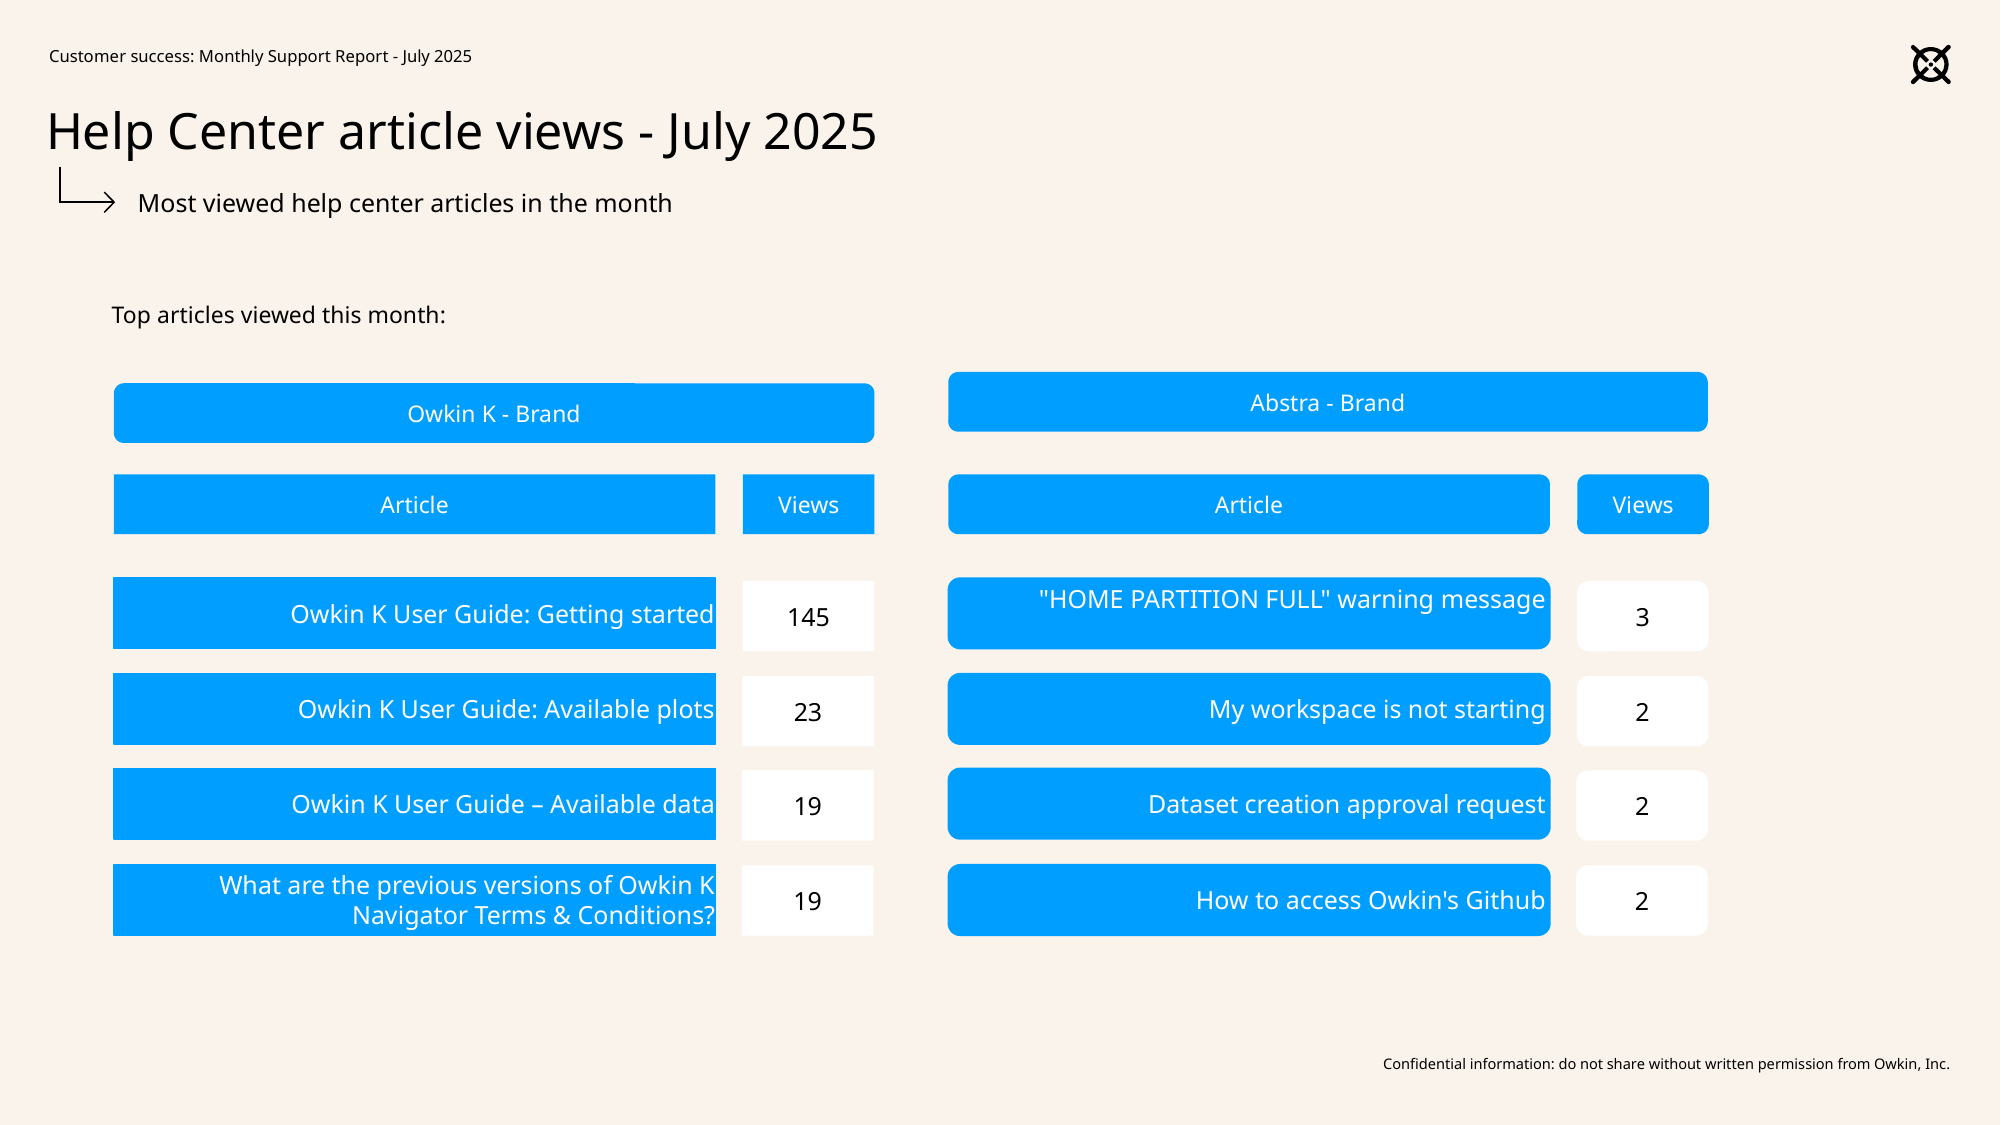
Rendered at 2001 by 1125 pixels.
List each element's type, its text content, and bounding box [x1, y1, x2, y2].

list 19 [741, 865, 874, 936]
text_box How to access Owkin's Github [948, 864, 1550, 936]
text_box Owkin K - Brand [113, 383, 875, 443]
text_box 3 [1577, 581, 1709, 652]
list Article [113, 474, 716, 535]
text_box Views [1577, 474, 1709, 535]
list What are the previous versions of Owkin K Navigator Terms & Conditions? [113, 864, 716, 936]
list Views [742, 474, 875, 535]
list 19 [742, 770, 874, 841]
text_box Article [948, 474, 1550, 535]
subtitle Customer success: Monthly Support Report - July 2025 [49, 38, 773, 74]
text_box 2 [1576, 676, 1709, 747]
text_box Most viewed help center articles in the month [137, 187, 836, 223]
text_box 2 [1576, 770, 1709, 841]
list Owkin K User Guide – Available data [113, 768, 716, 839]
text_box 2 [1576, 865, 1708, 936]
text_box Abstra - Brand [948, 371, 1708, 432]
text_box Dataset creation approval request [948, 768, 1550, 839]
list 23 [742, 676, 874, 747]
list 145 [742, 581, 875, 652]
title Help Center article views - July 2025 [46, 106, 1219, 186]
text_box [59, 167, 115, 213]
text_box "HOME PARTITION FULL" warning message [948, 578, 1550, 649]
list Owkin K User Guide: Getting started [113, 578, 716, 649]
list Owkin K User Guide: Available plots [113, 673, 716, 745]
text_box Top articles viewed this month: [96, 287, 821, 343]
text_box My workspace is not starting [948, 673, 1550, 745]
